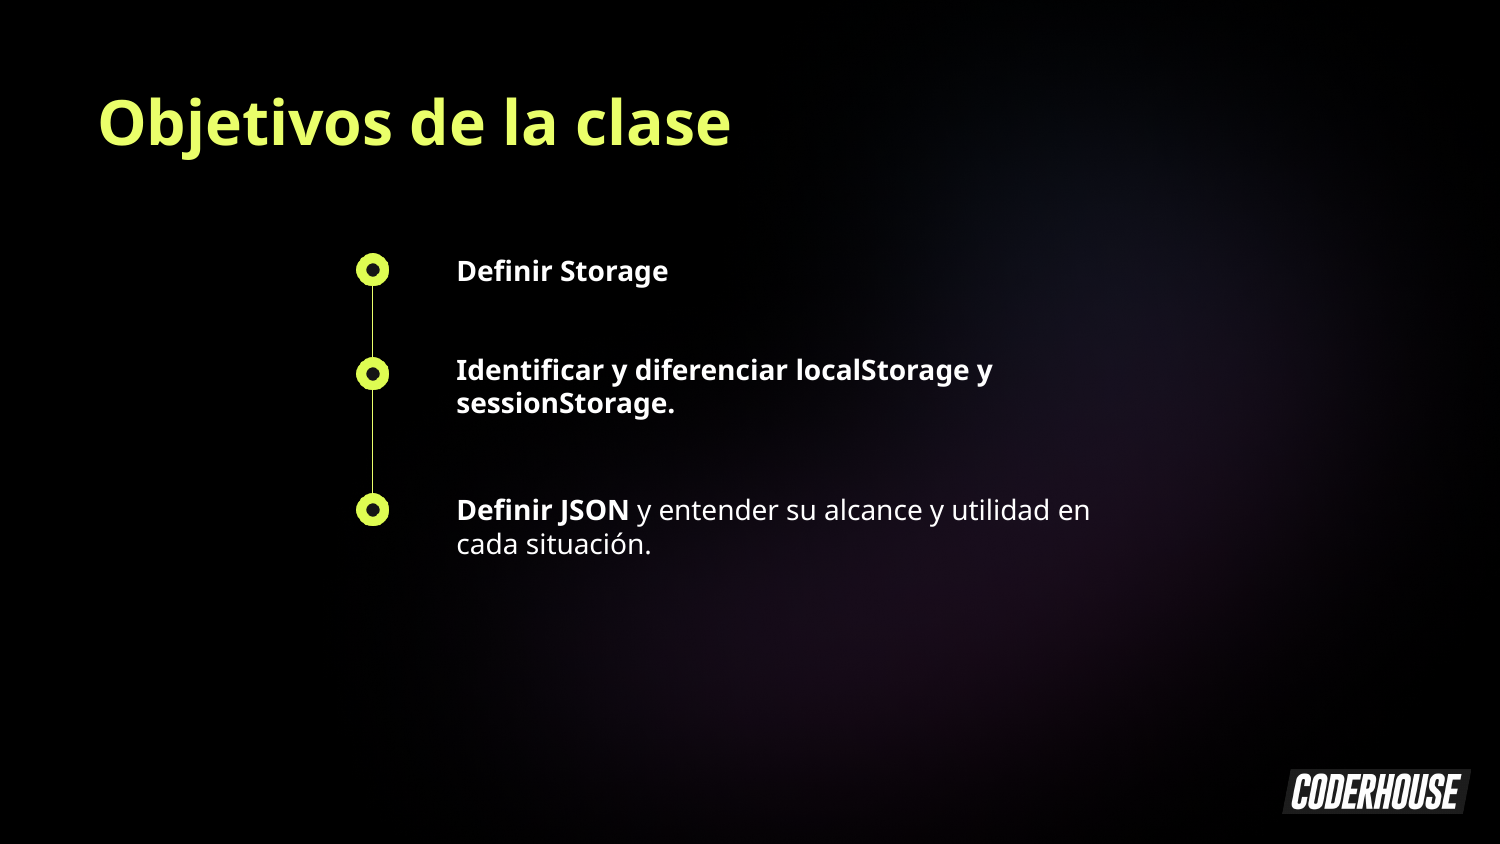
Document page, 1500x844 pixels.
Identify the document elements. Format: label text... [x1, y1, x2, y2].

text_box Identificar y diferenciar localStorage y sessionStorage. [441, 337, 1144, 435]
text_box Objetivos de la clase [82, 76, 1418, 175]
picture [0, 0, 1500, 844]
text_box Definir JSON y entender su alcance y utilidad en cada situación. [441, 477, 1144, 576]
text_box Definir Storage [441, 238, 1144, 302]
